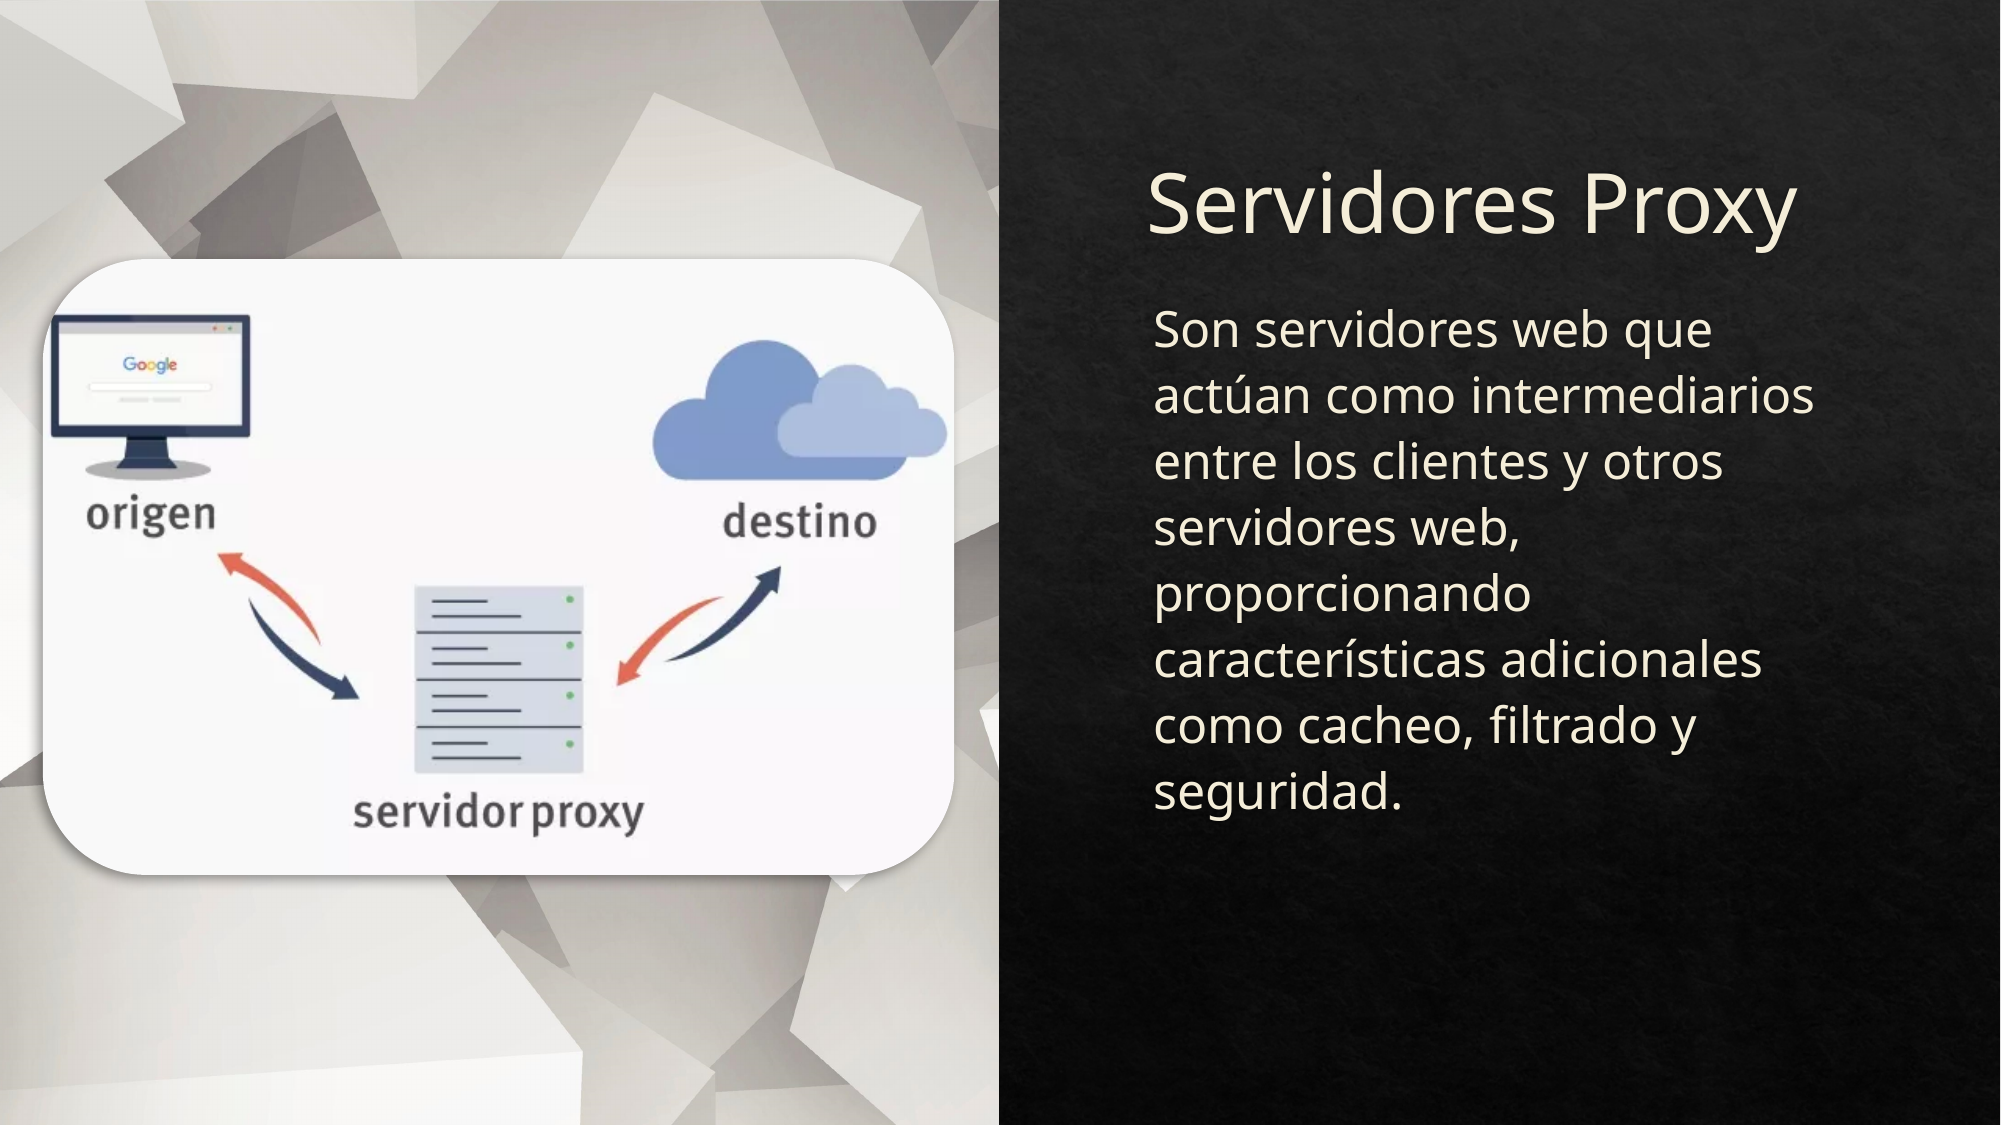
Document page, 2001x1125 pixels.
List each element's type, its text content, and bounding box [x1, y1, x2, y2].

picture [0, 0, 999, 1125]
list Son servidores web que actúan como intermediarios entre los clientes y otros servidores web, proporcionando características adicionales como cacheo, filtrado y seguridad. [1131, 284, 1855, 1044]
title Servidores Proxy [1131, 99, 1877, 260]
